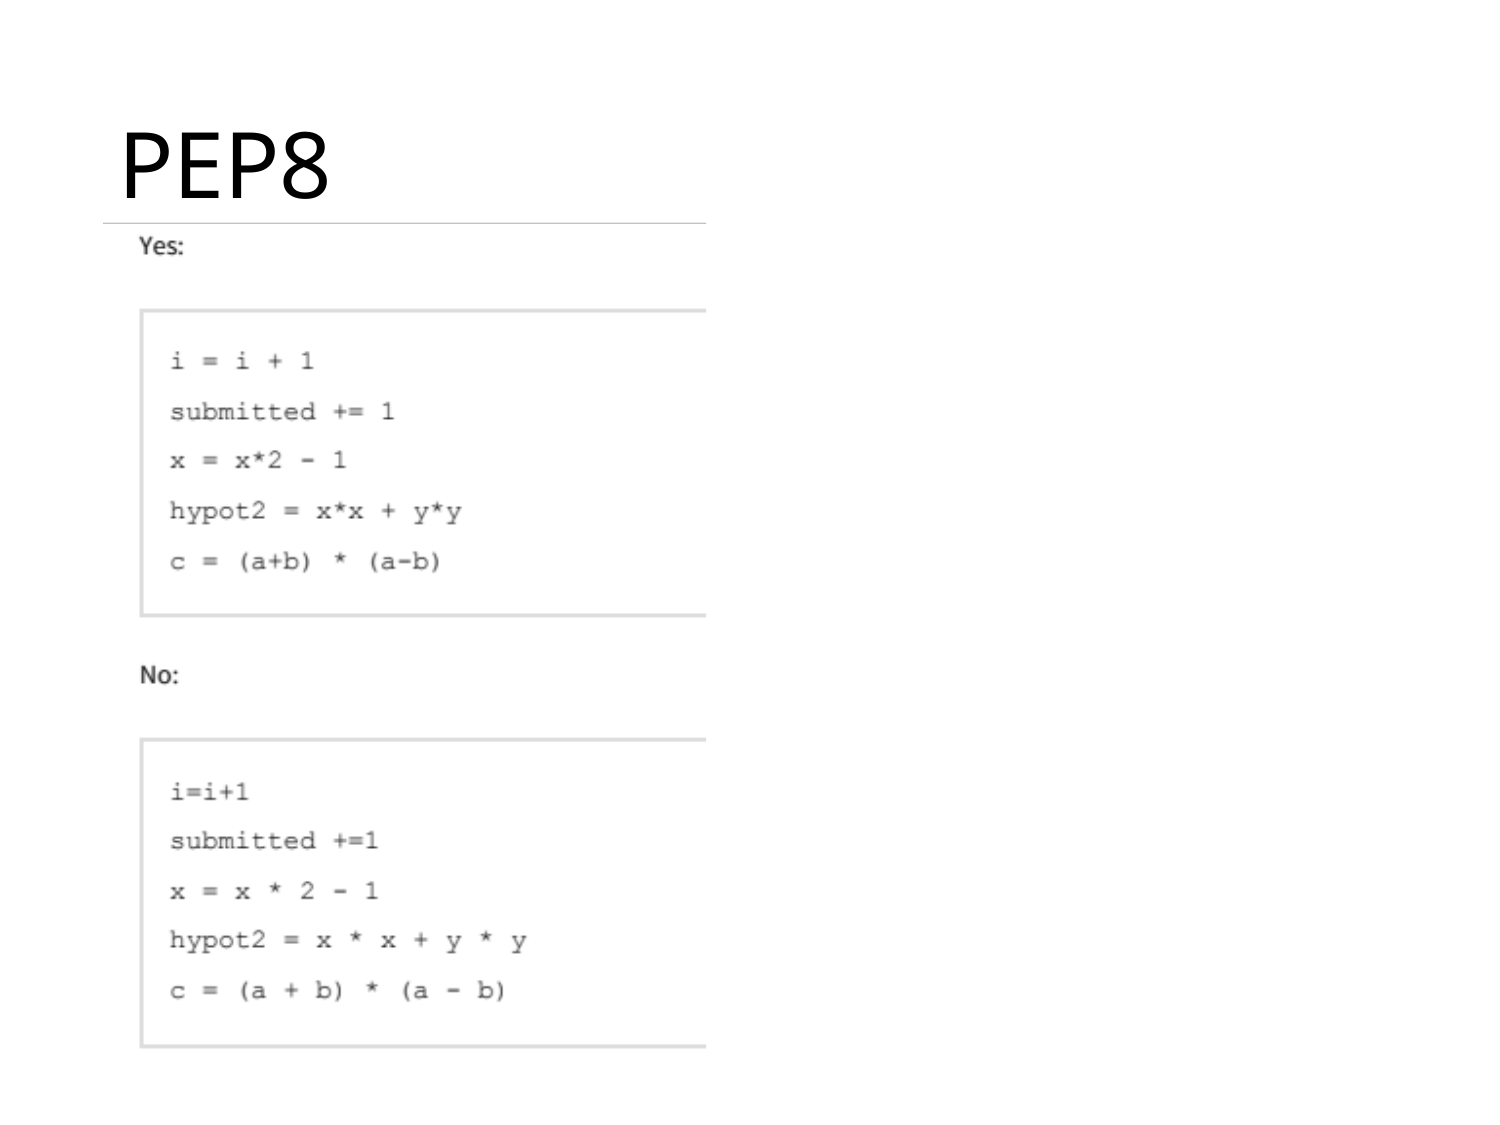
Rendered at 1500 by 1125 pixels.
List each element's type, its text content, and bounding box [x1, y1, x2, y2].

title PEP8 [103, 59, 1397, 278]
picture [103, 216, 706, 1073]
